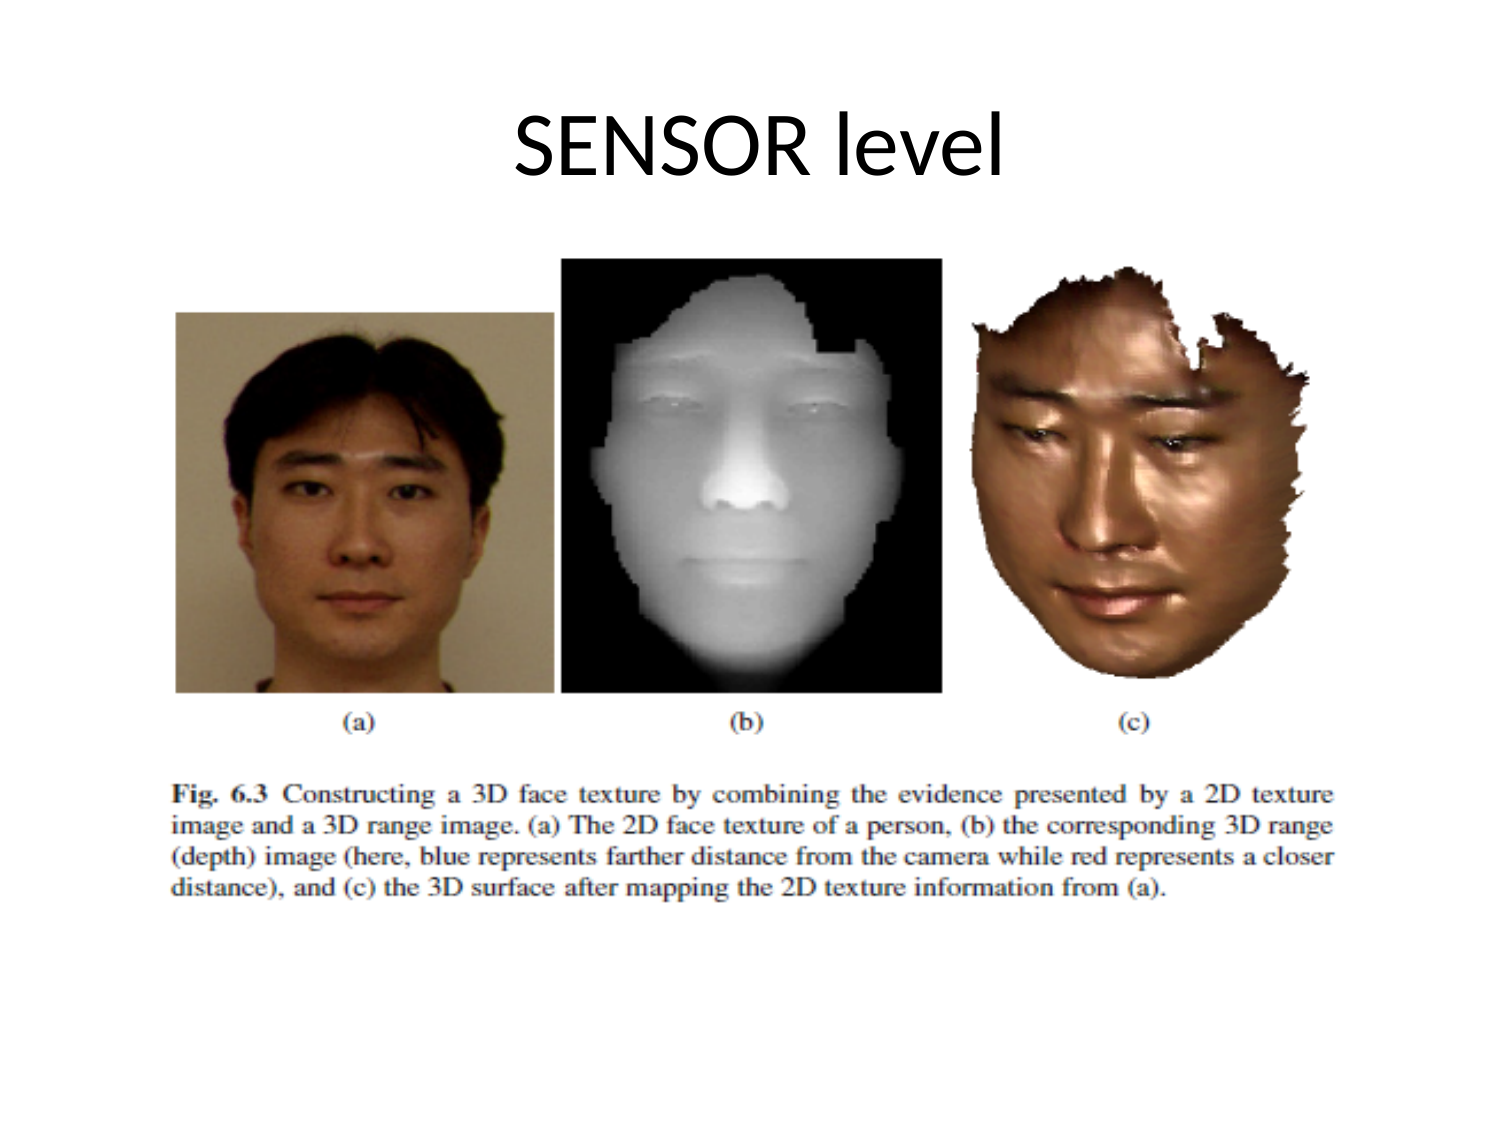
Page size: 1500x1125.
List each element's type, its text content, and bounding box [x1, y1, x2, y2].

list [135, 255, 1389, 977]
title SENSOR level [75, 45, 1425, 233]
